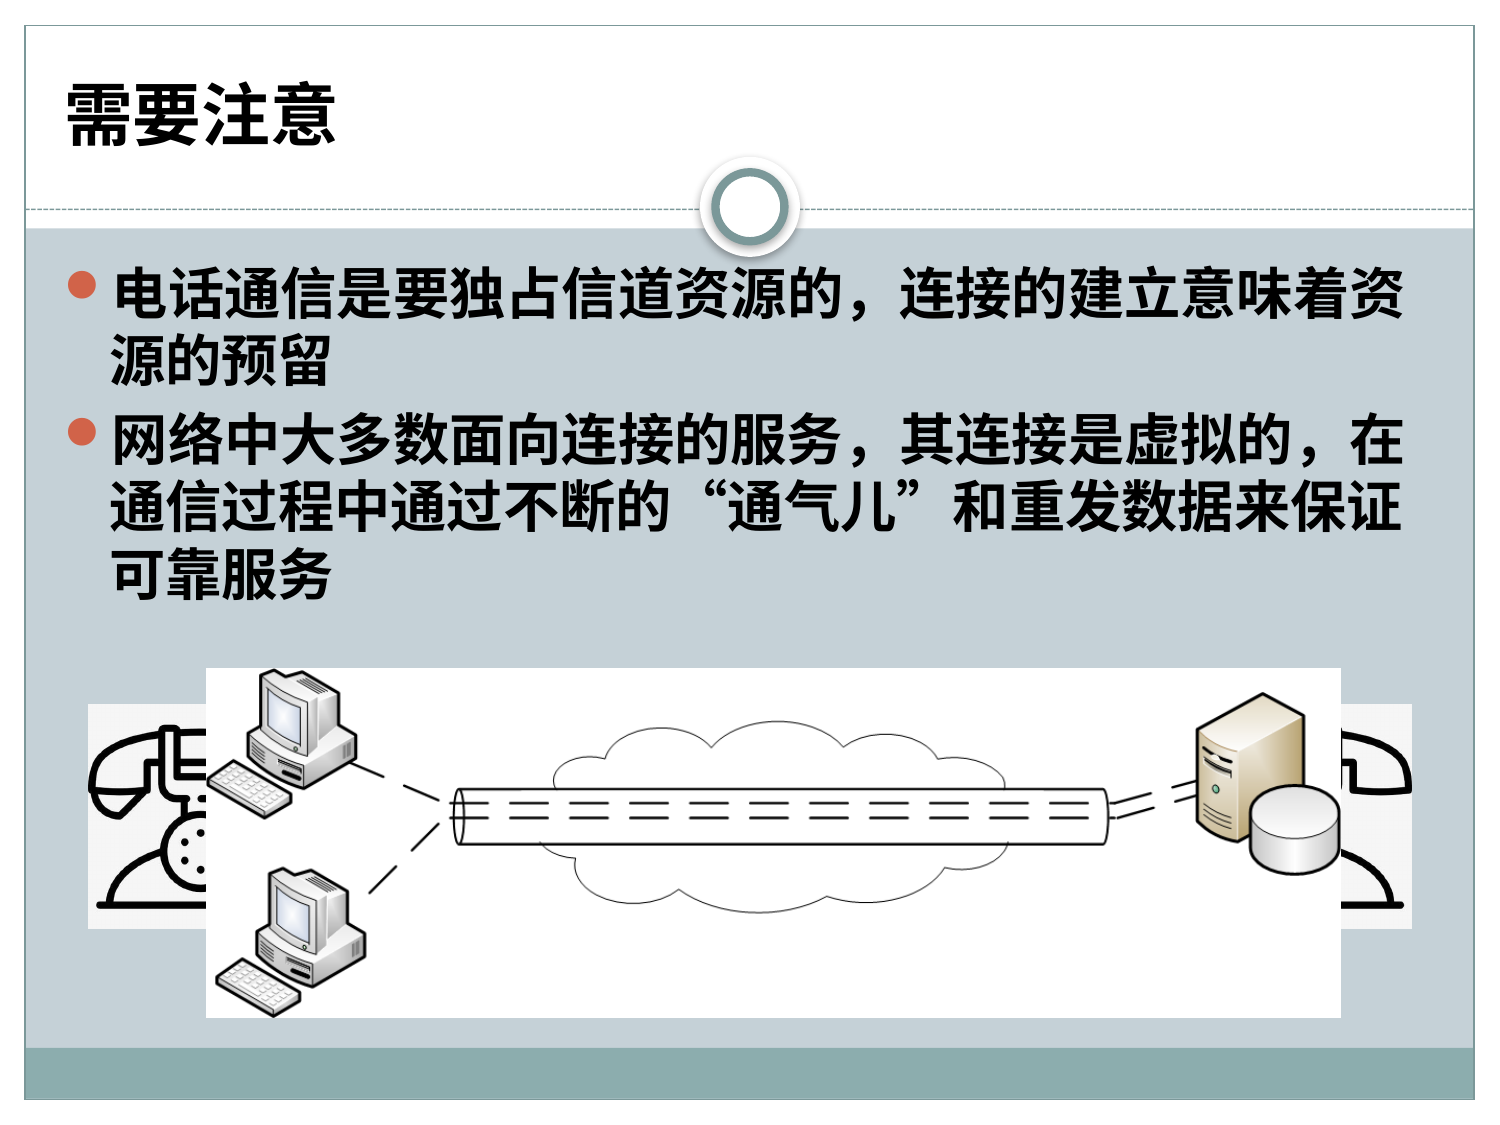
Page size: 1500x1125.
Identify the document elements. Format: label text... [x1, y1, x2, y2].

title 需要注意 [49, 37, 1450, 162]
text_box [88, 703, 199, 929]
list 电话通信是要独占信道资源的，连接的建立意味着资源的预留 网络中大多数面向连接的服务，其连接是虚拟的，在通信过程中通过不断的“通气儿”和重发数据来保证可靠服务 [49, 250, 1445, 1001]
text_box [1347, 703, 1412, 929]
picture [206, 668, 1342, 1018]
